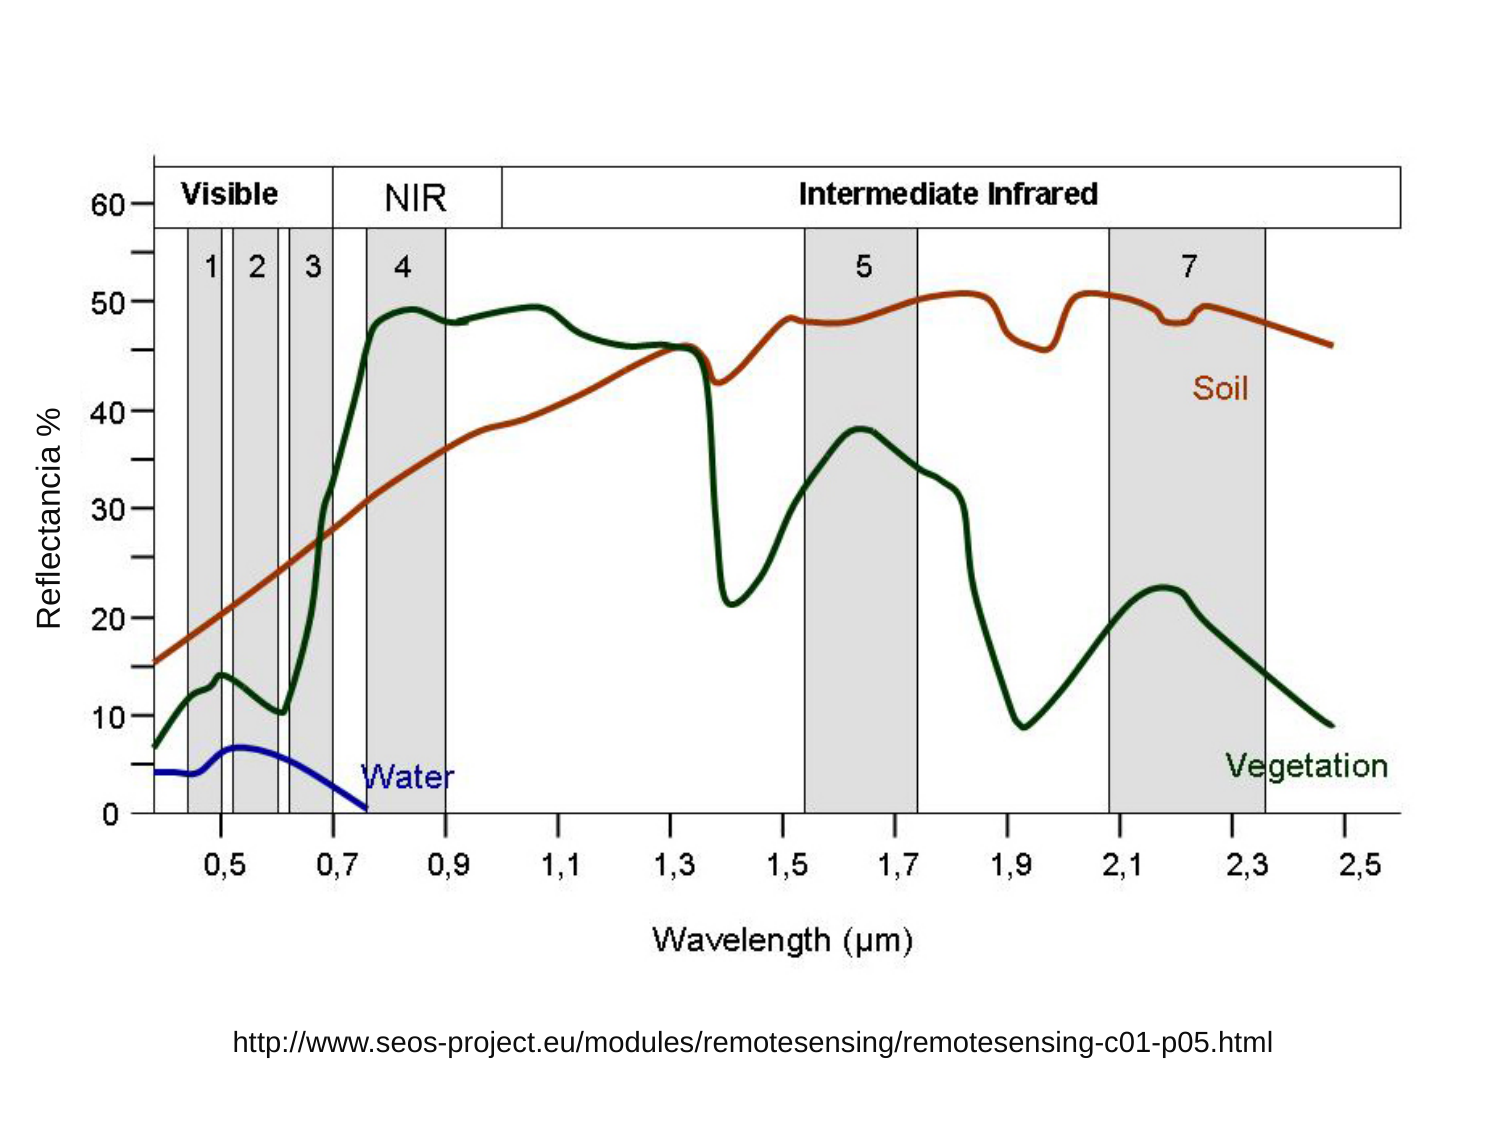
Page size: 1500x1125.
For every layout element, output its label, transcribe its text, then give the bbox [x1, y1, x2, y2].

picture [80, 97, 1500, 1024]
text_box http://www.seos-project.eu/modules/remotesensing/remotesensing-c01-p05.html [217, 1030, 1298, 1067]
text_box Reflectancia % [18, 324, 74, 714]
